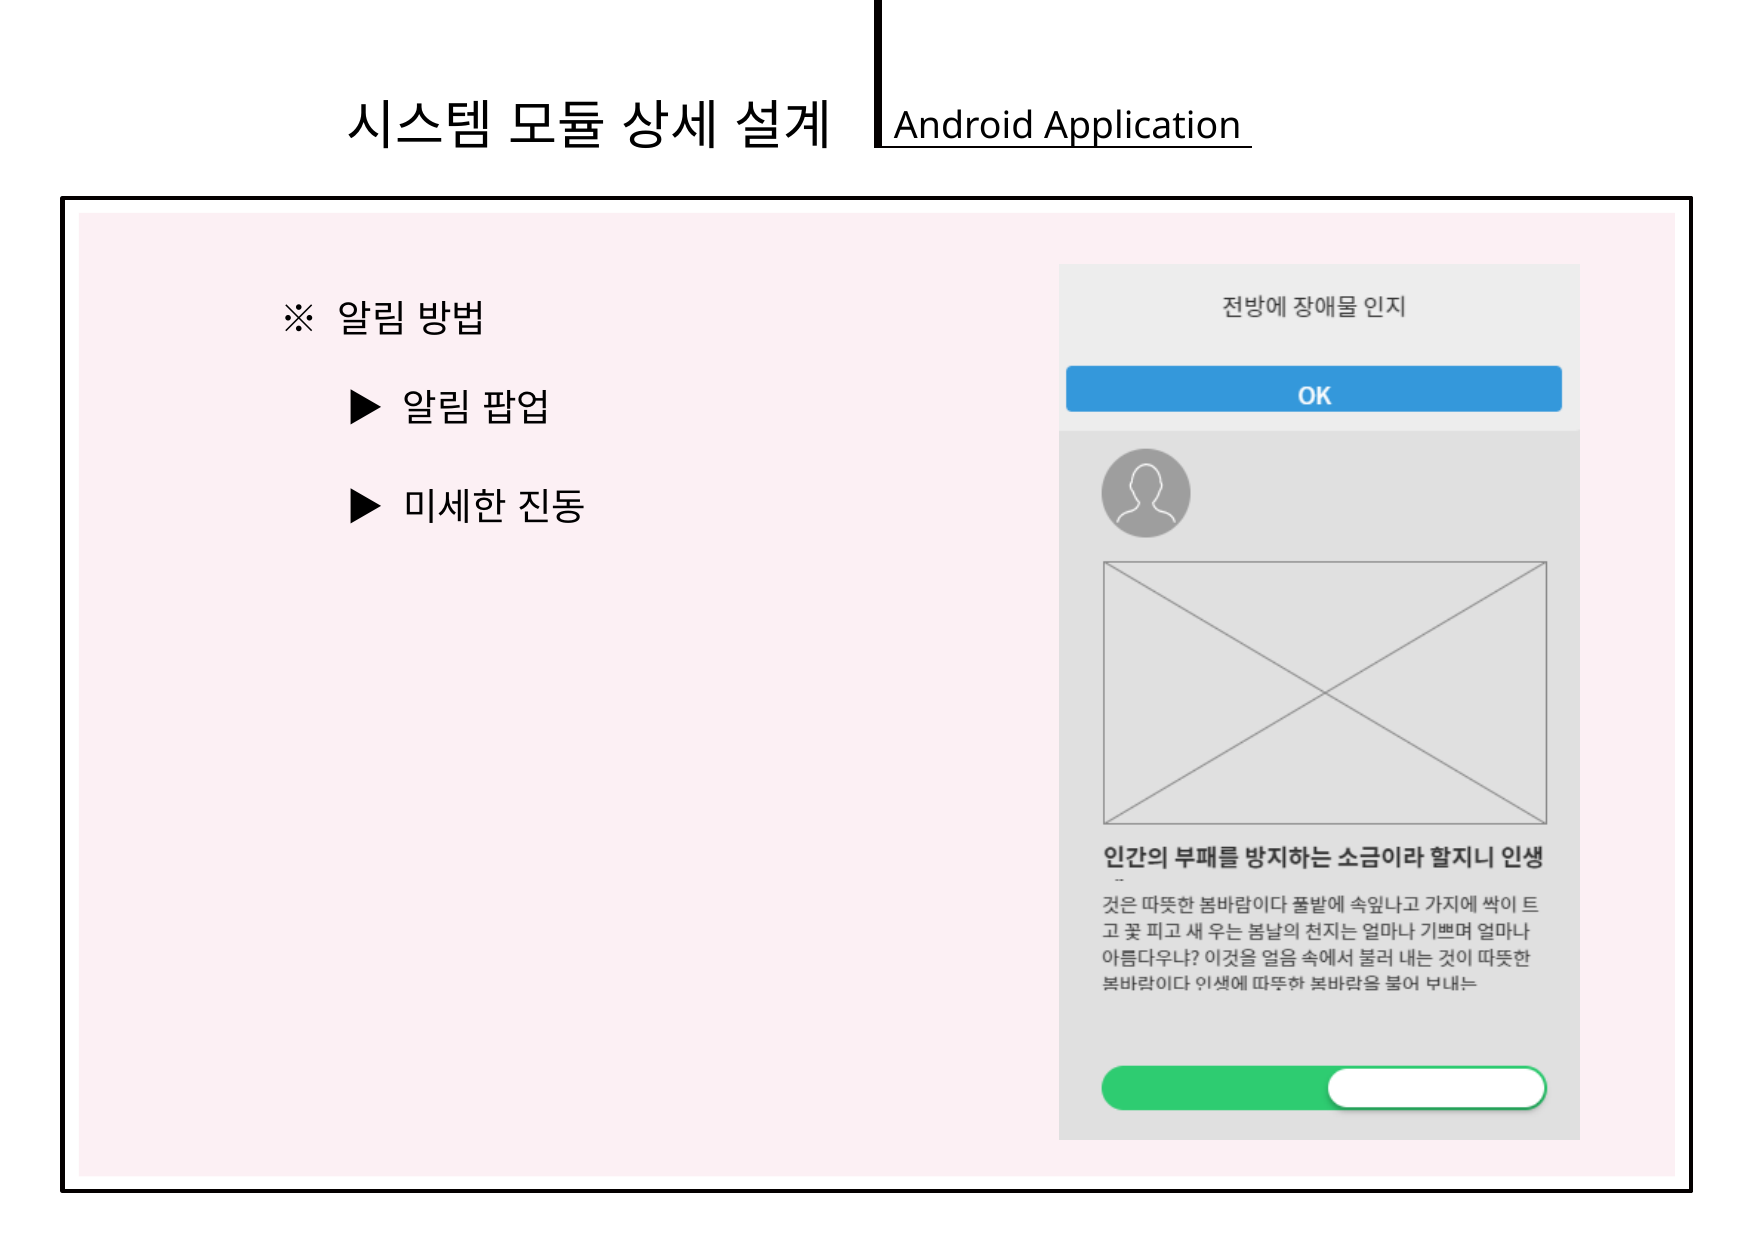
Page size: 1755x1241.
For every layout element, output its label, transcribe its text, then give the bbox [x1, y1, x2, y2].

text_box ▶ 미세한 진동 [331, 476, 622, 536]
picture [1058, 264, 1580, 1140]
text_box 시스템 모듈 상세 설계 [332, 84, 848, 163]
text_box ▶ 알림 팝업 [331, 376, 588, 436]
text_box ※ 알림 방법 [265, 287, 501, 348]
text_box [62, 197, 1692, 1192]
text_box Android Application [879, 93, 1257, 154]
